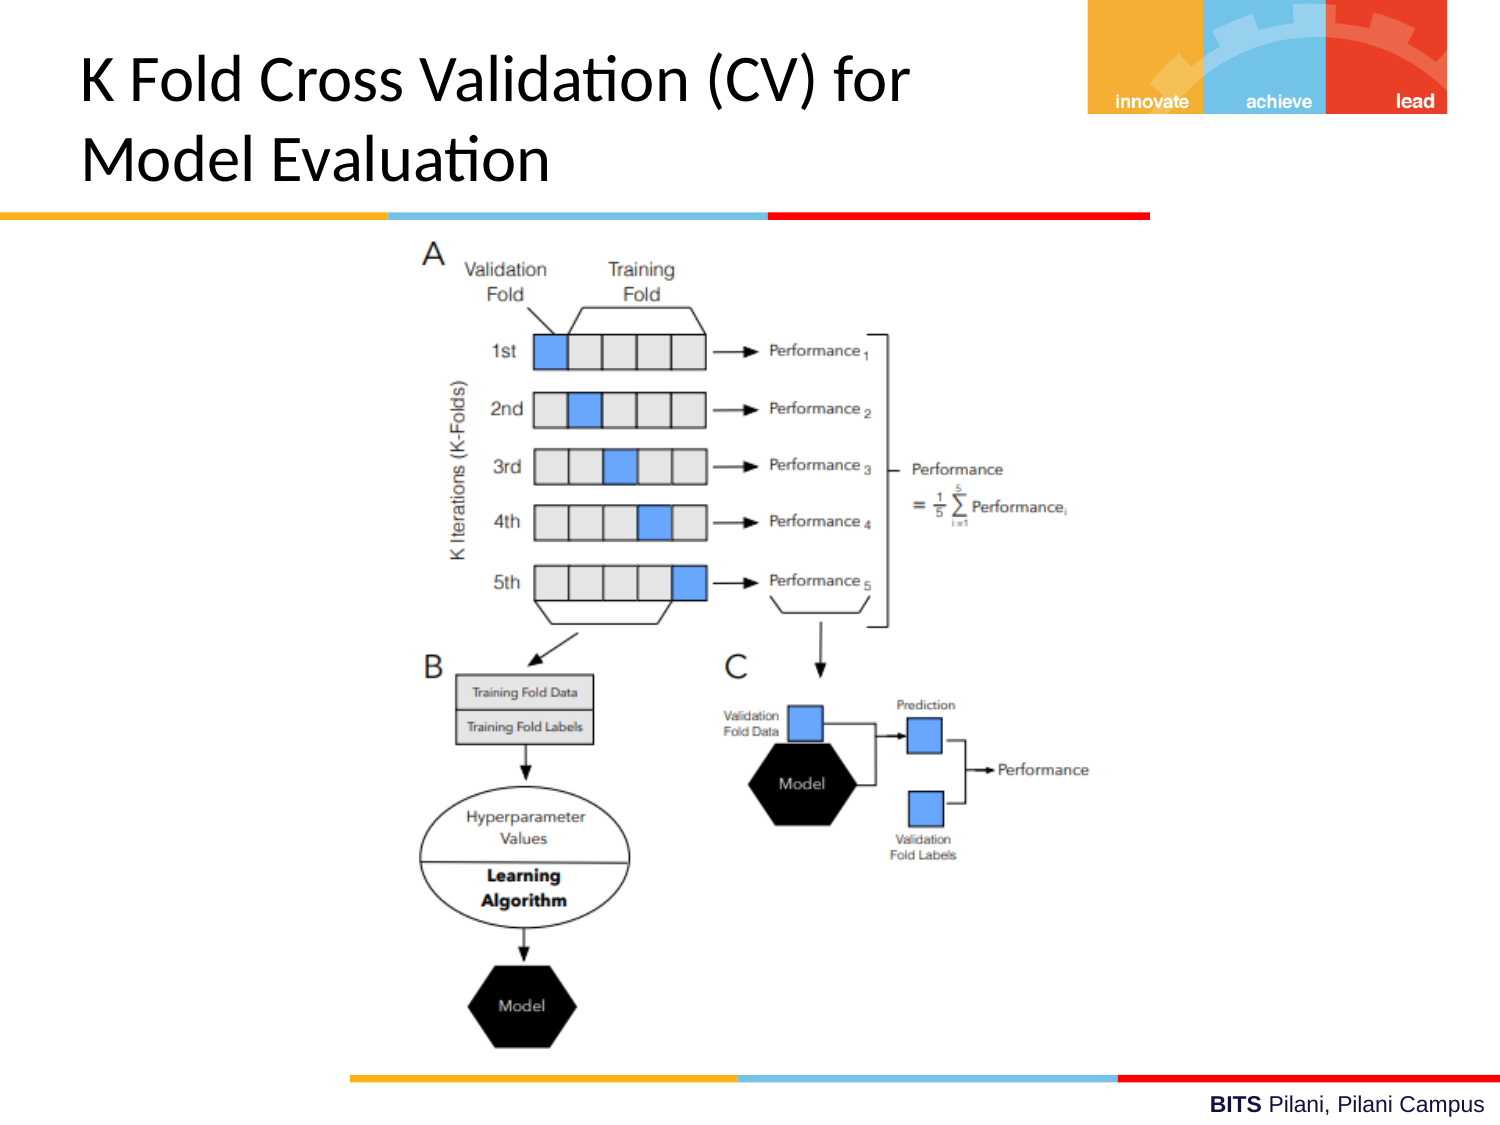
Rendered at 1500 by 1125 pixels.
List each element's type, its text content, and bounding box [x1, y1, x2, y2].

picture [381, 234, 1119, 1060]
picture [1087, 0, 1448, 114]
title K Fold Cross Validation (CV) for Model Evaluation [64, 45, 1069, 185]
